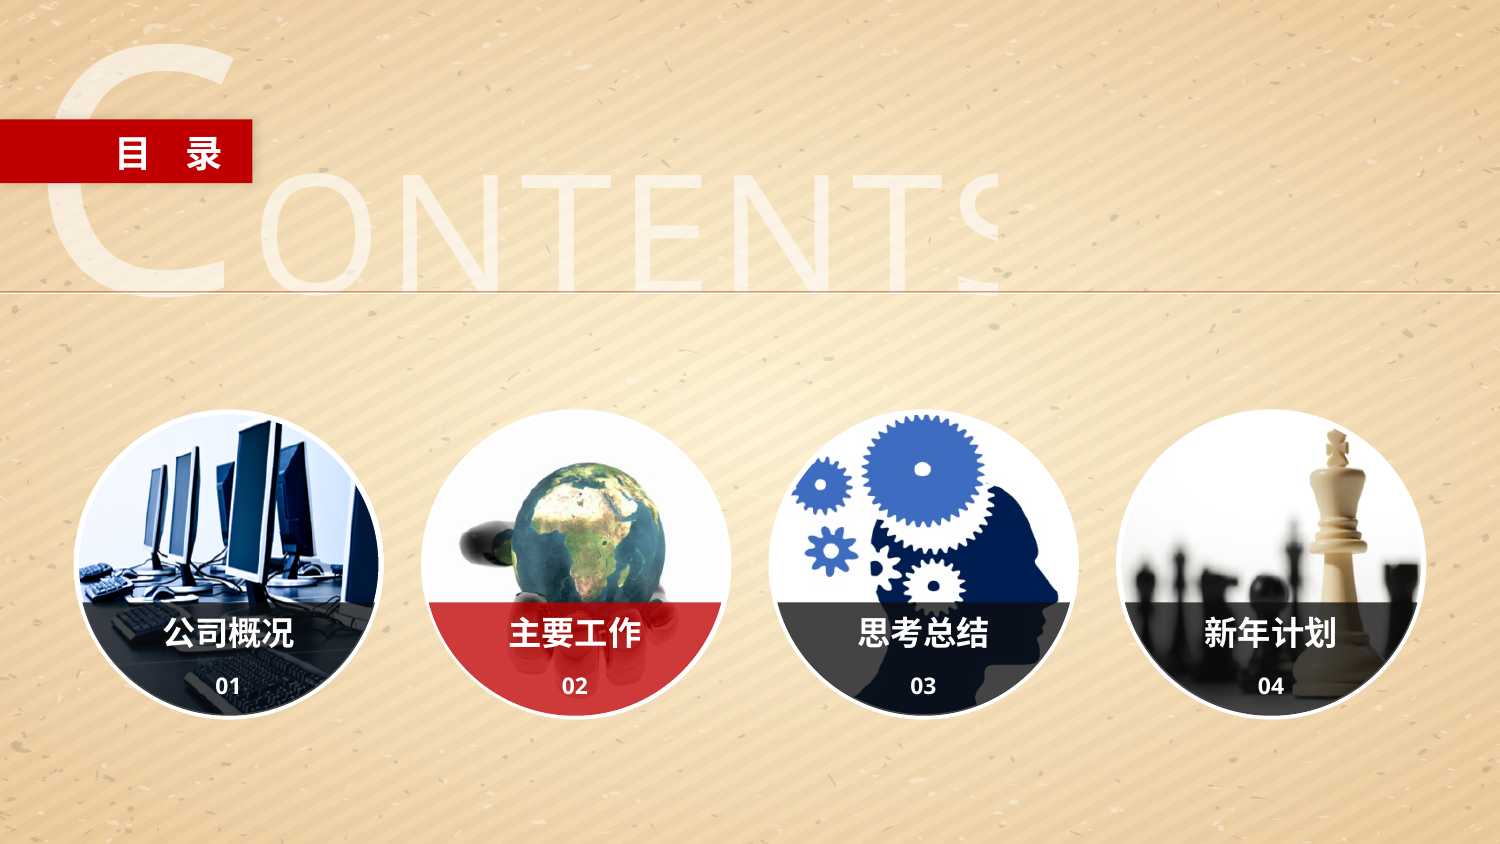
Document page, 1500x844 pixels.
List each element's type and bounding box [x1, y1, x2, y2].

picture [0, 294, 1500, 844]
text_box [0, 119, 312, 184]
text_box [420, 409, 732, 720]
text_box [1115, 409, 1427, 720]
text_box [768, 409, 1080, 720]
text_box [73, 409, 385, 720]
picture [0, 0, 1500, 291]
